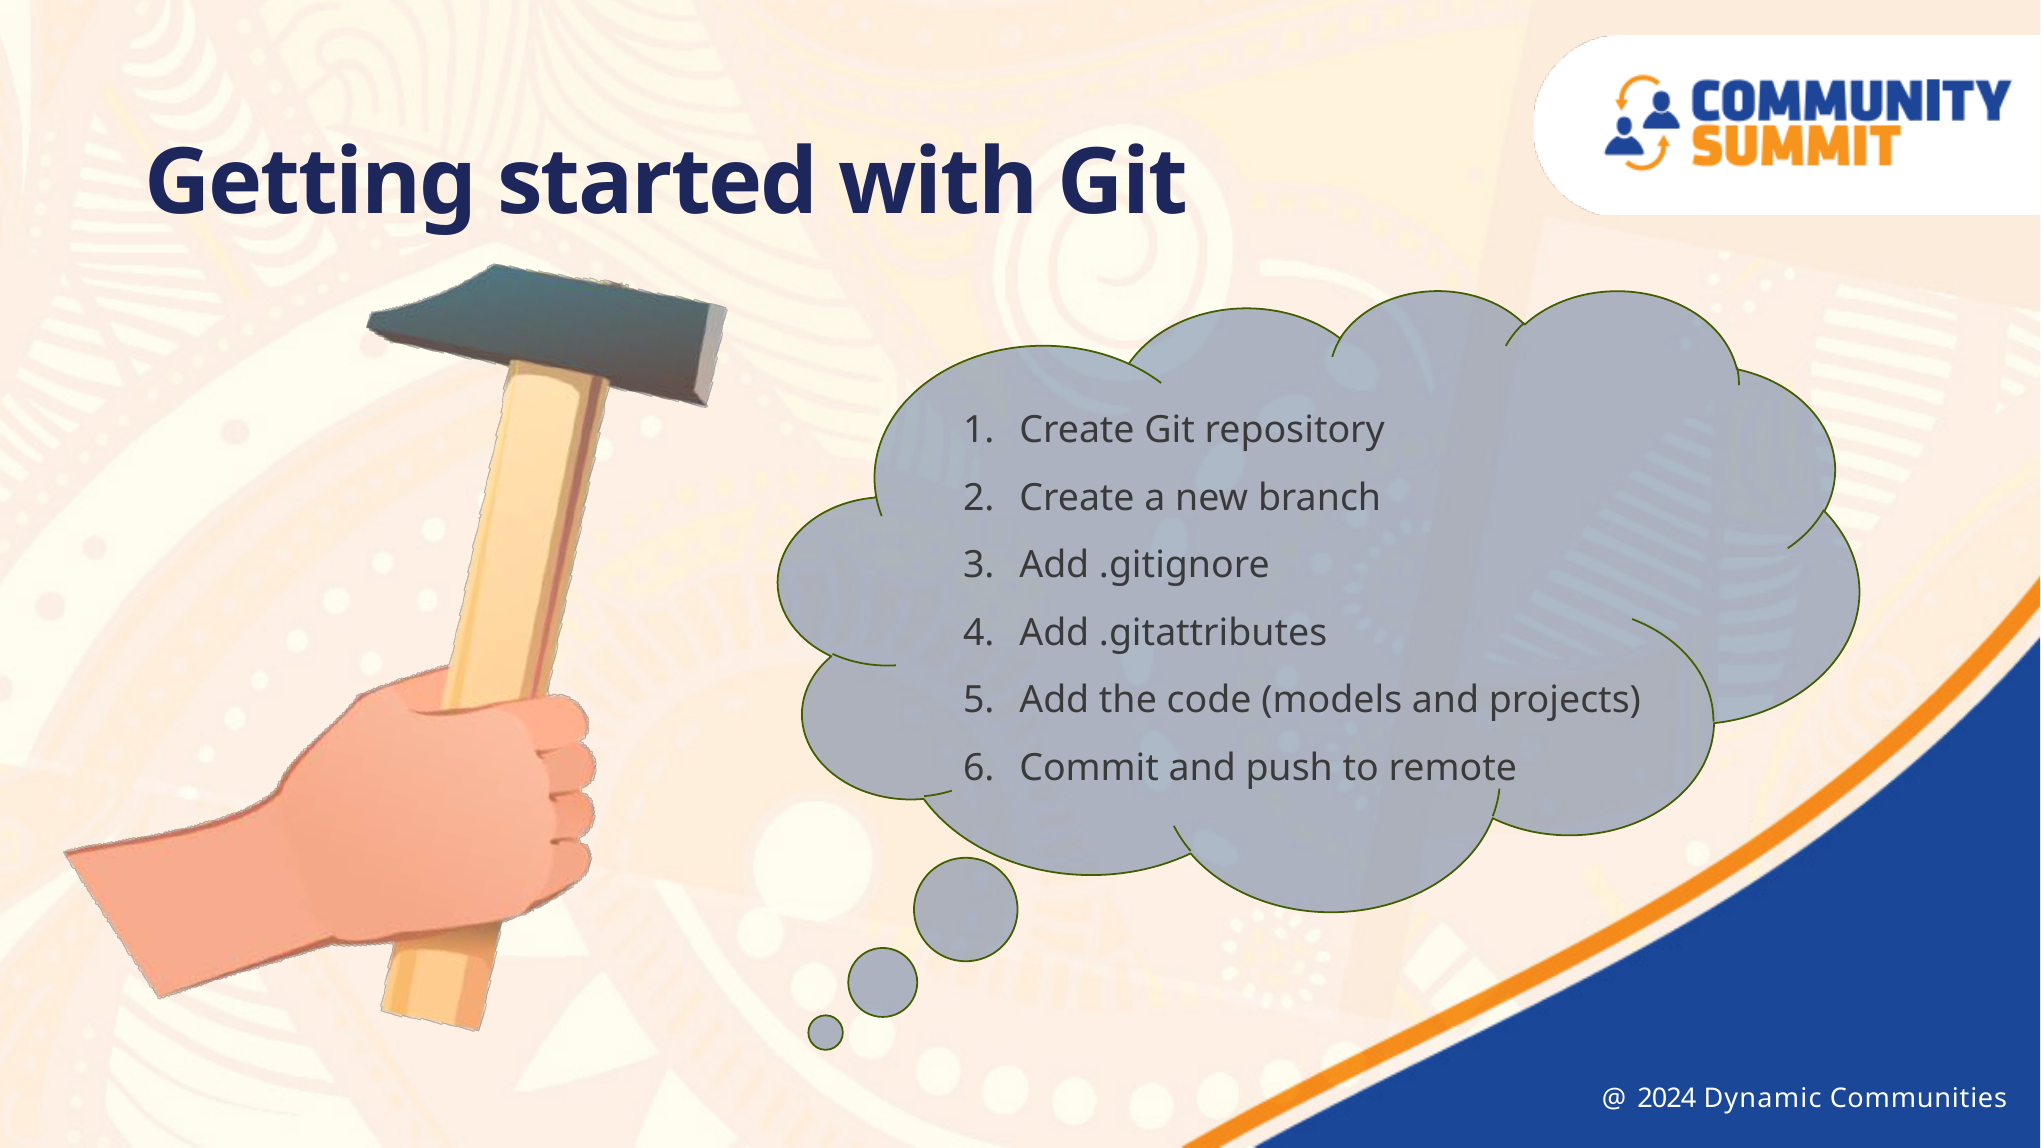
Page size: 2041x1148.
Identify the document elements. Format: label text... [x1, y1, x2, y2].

text_box [847, 947, 919, 1018]
text_box Getting started with Git [120, 125, 1921, 243]
text_box [807, 1014, 844, 1051]
text_box [776, 290, 1861, 914]
text_box Create Git repository Create a new branch Add .gitignore Add .gitattributes Add the code (models and projects) Commit and push to remote [948, 375, 1724, 796]
picture [0, 0, 2041, 1148]
text_box [913, 856, 1019, 963]
